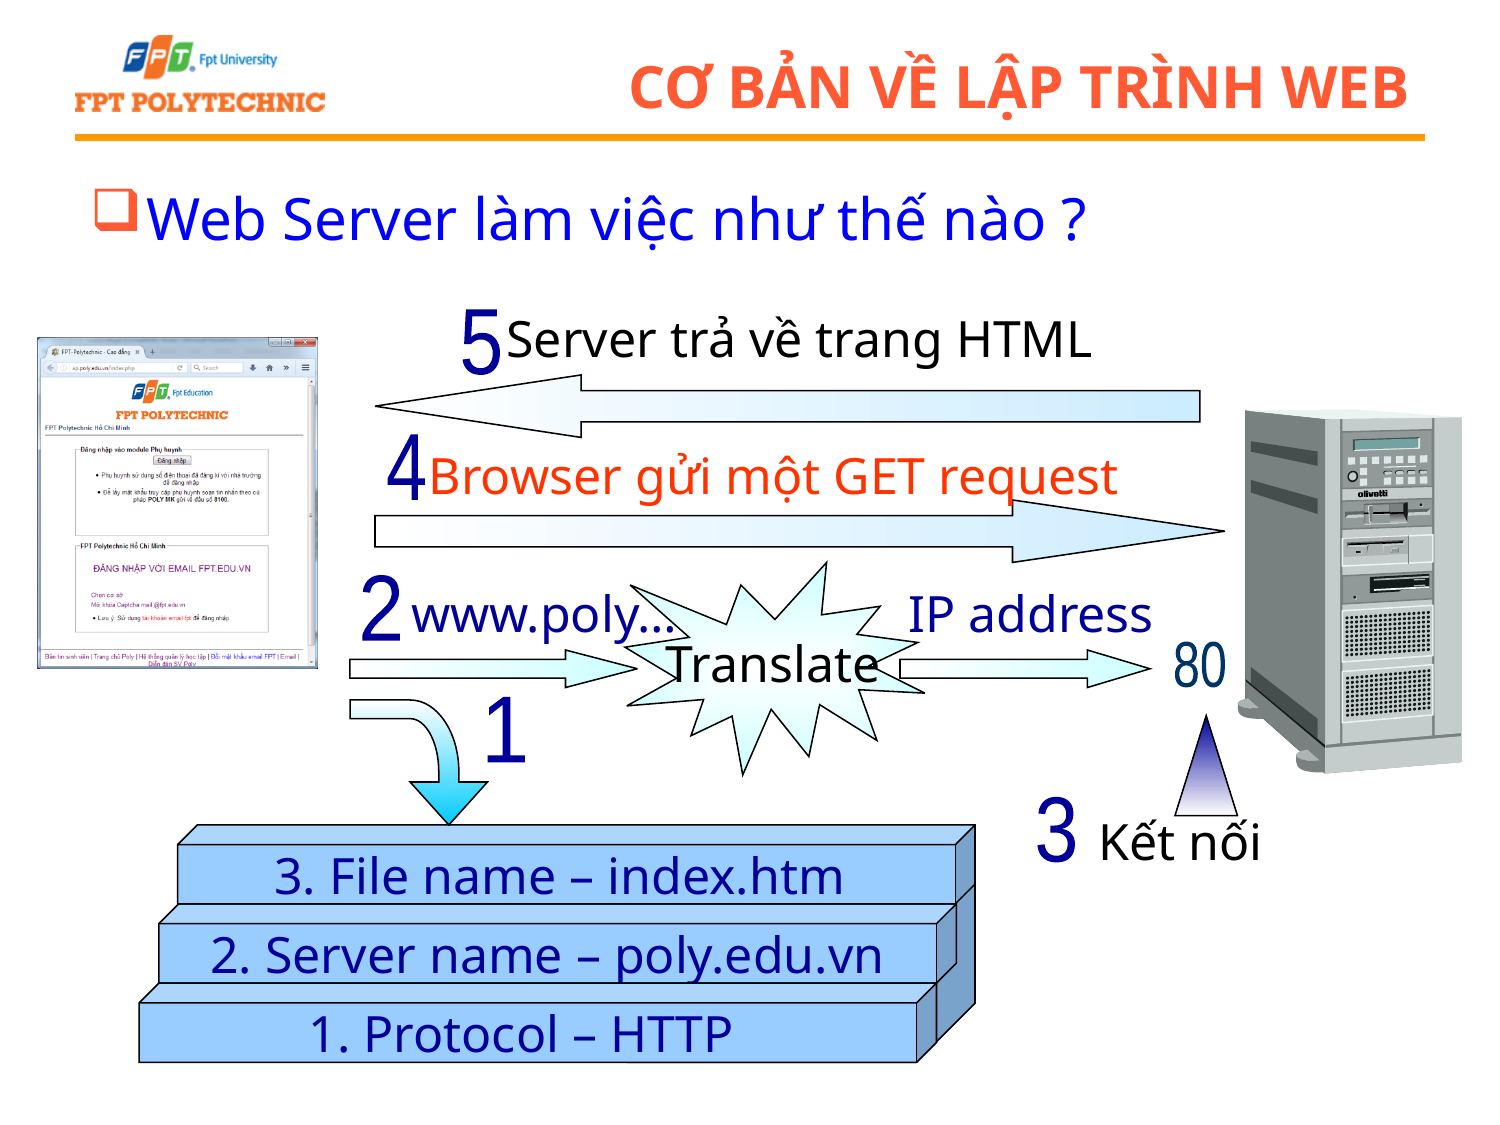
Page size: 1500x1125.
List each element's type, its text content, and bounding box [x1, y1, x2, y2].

text_box Translate [689, 572, 895, 695]
picture [75, 35, 325, 112]
picture [1236, 407, 1463, 776]
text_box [374, 299, 1201, 438]
title Cơ bản về lập trình Web [337, 45, 1425, 125]
picture [37, 336, 318, 669]
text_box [138, 696, 976, 1063]
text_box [1037, 641, 1275, 880]
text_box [374, 434, 1226, 563]
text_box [349, 574, 687, 688]
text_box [899, 574, 1163, 688]
list Web Server làm việc như thế nào ? [75, 174, 1425, 1038]
